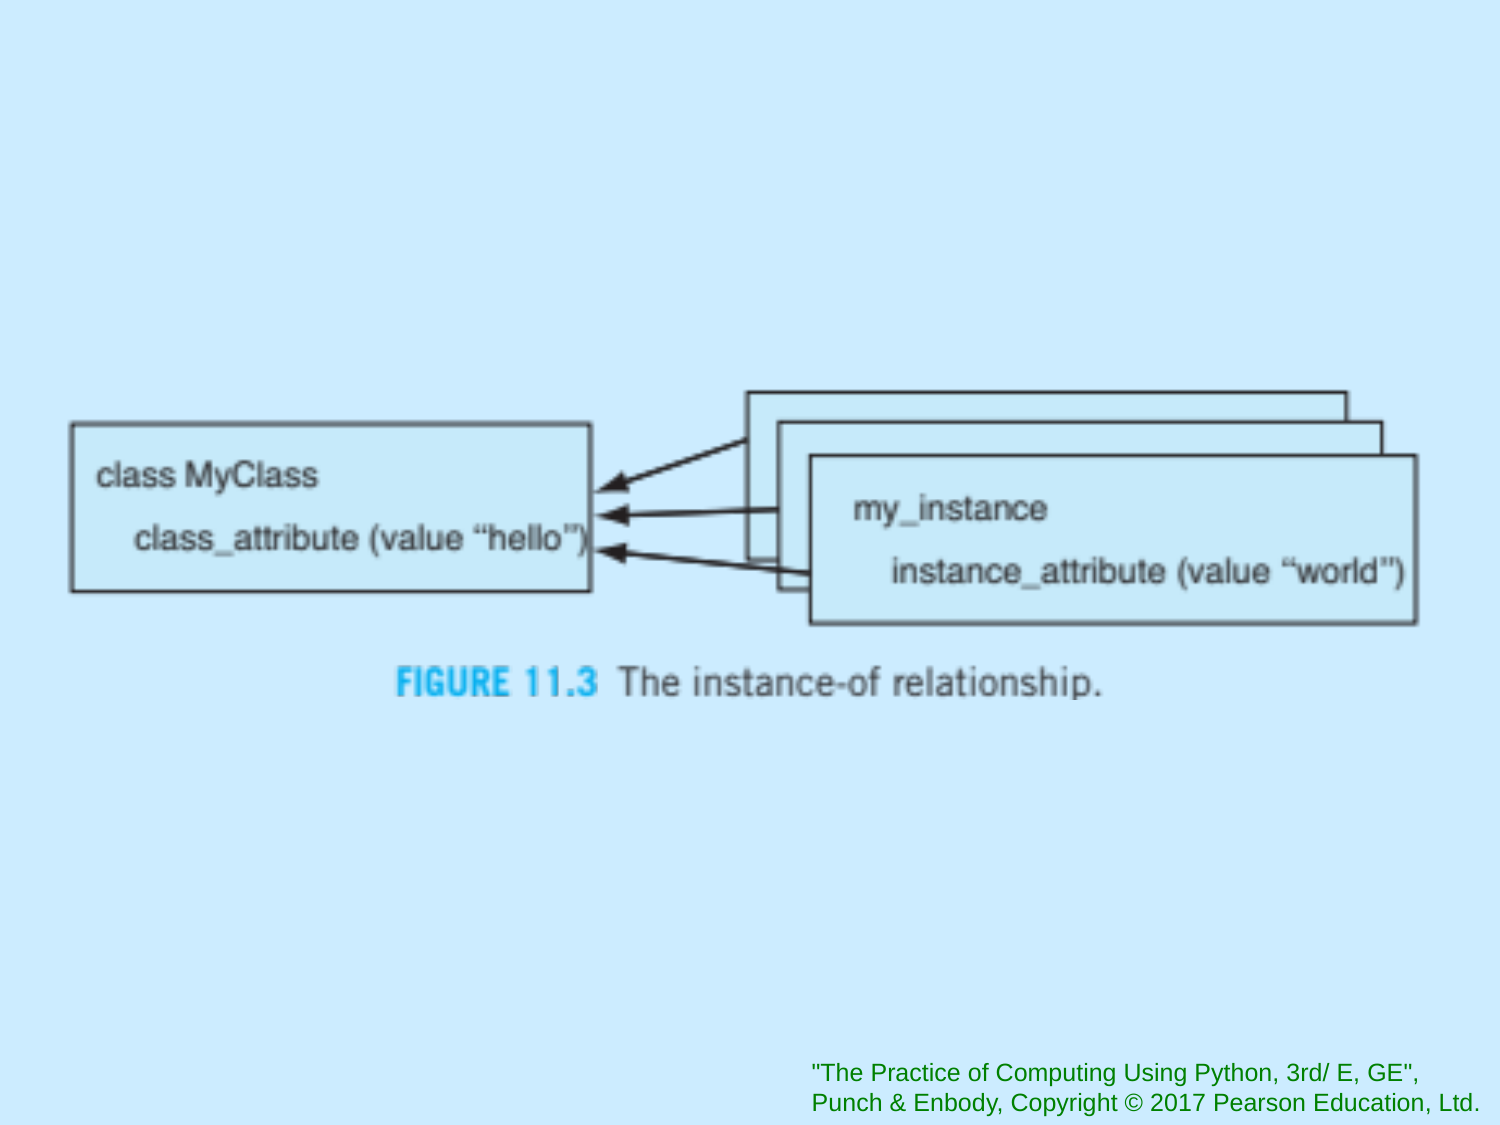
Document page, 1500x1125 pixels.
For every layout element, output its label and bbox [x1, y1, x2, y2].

list [40, 362, 1460, 701]
